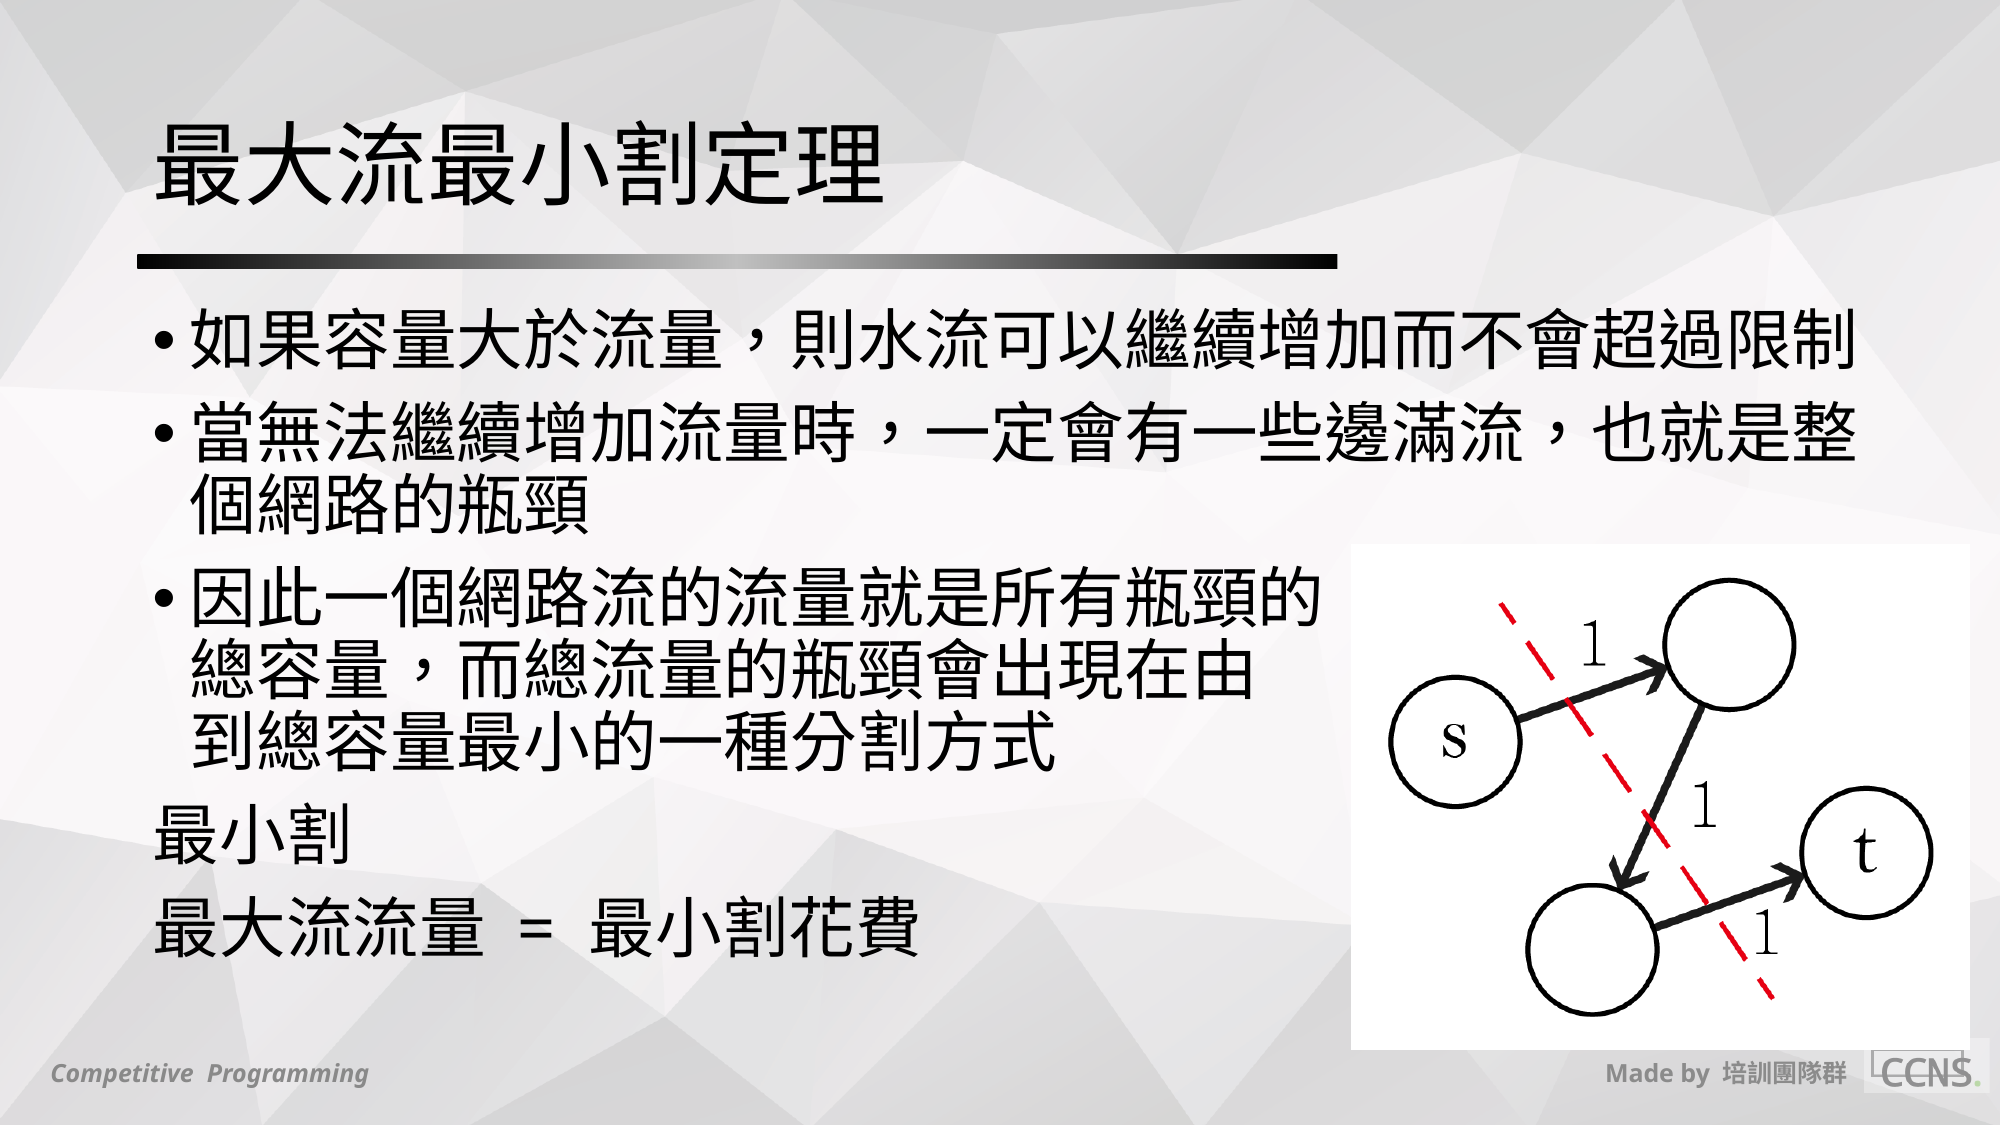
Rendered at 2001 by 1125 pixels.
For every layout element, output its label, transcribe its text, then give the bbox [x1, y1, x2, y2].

title 最大流最小割定理 [137, 59, 1863, 278]
picture [0, 0, 2000, 1125]
